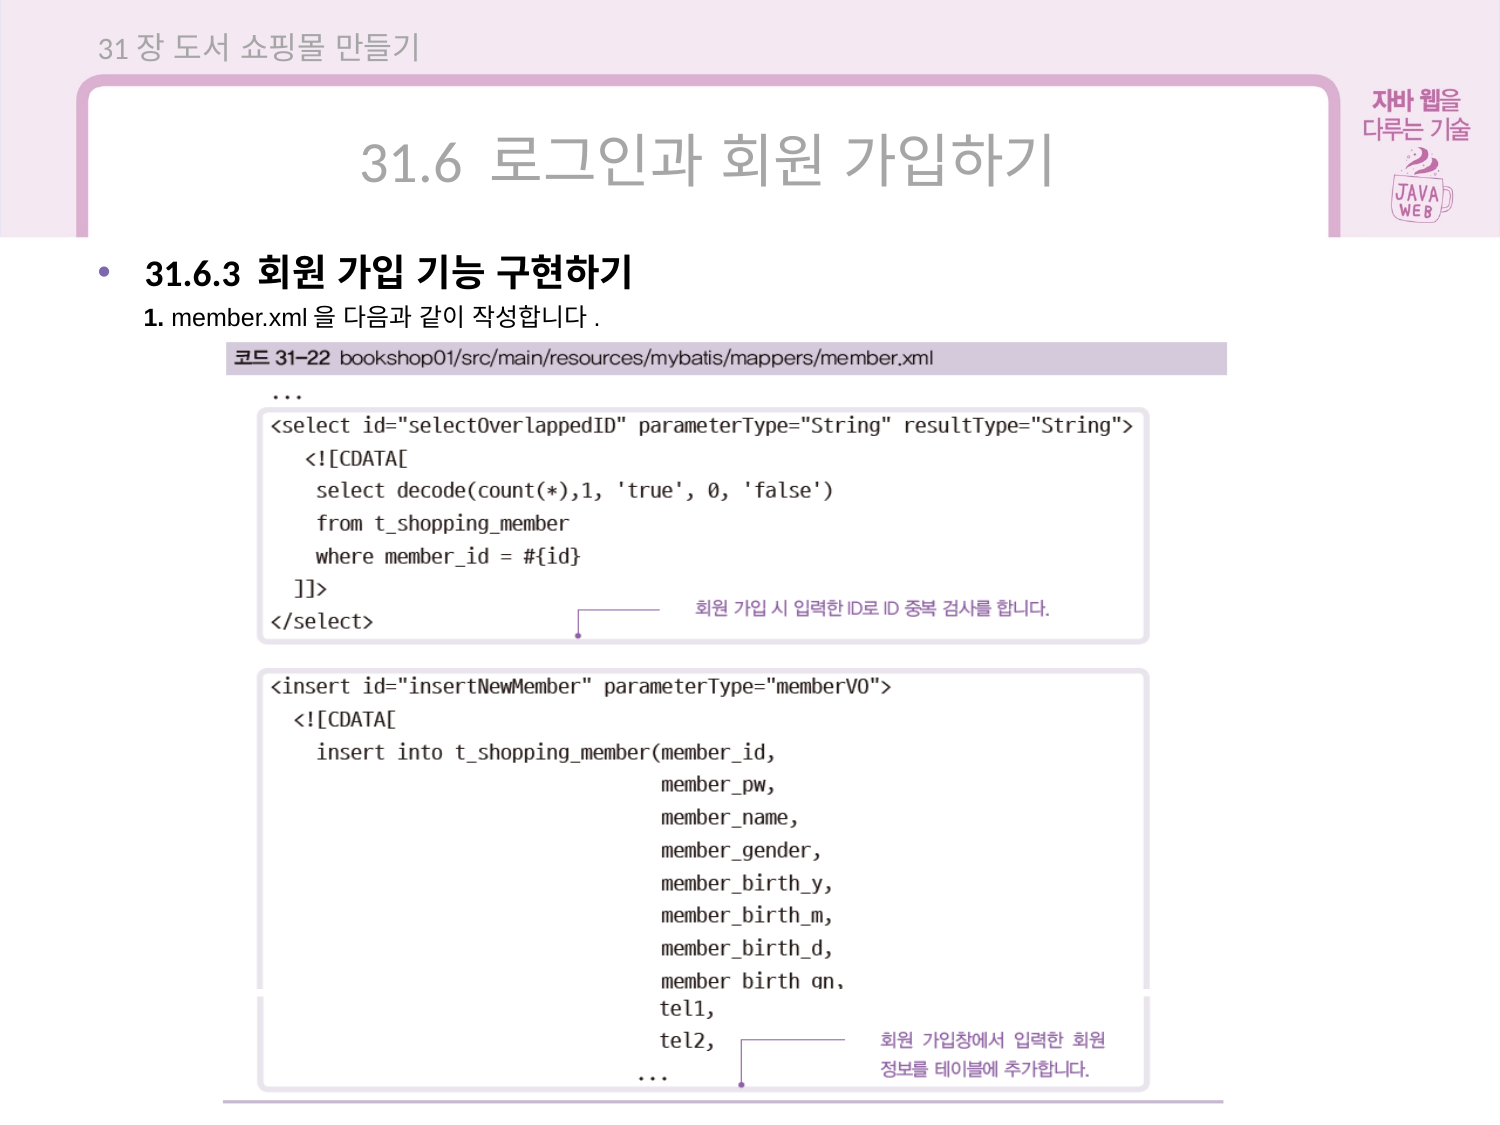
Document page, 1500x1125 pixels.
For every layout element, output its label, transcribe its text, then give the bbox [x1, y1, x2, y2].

text_box 31.6.3 회원 가입 기능 구현하기 [82, 218, 1402, 302]
text_box 31.6 로그인과 회원 가입하기 [96, 117, 1321, 202]
picture [0, 0, 1500, 1125]
text_box 31장 도서 쇼핑몰 만들기 [82, 0, 1133, 74]
text_box 1. member.xml을 다음과 같이 작성합니다. [128, 293, 1145, 339]
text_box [216, 339, 1233, 1112]
